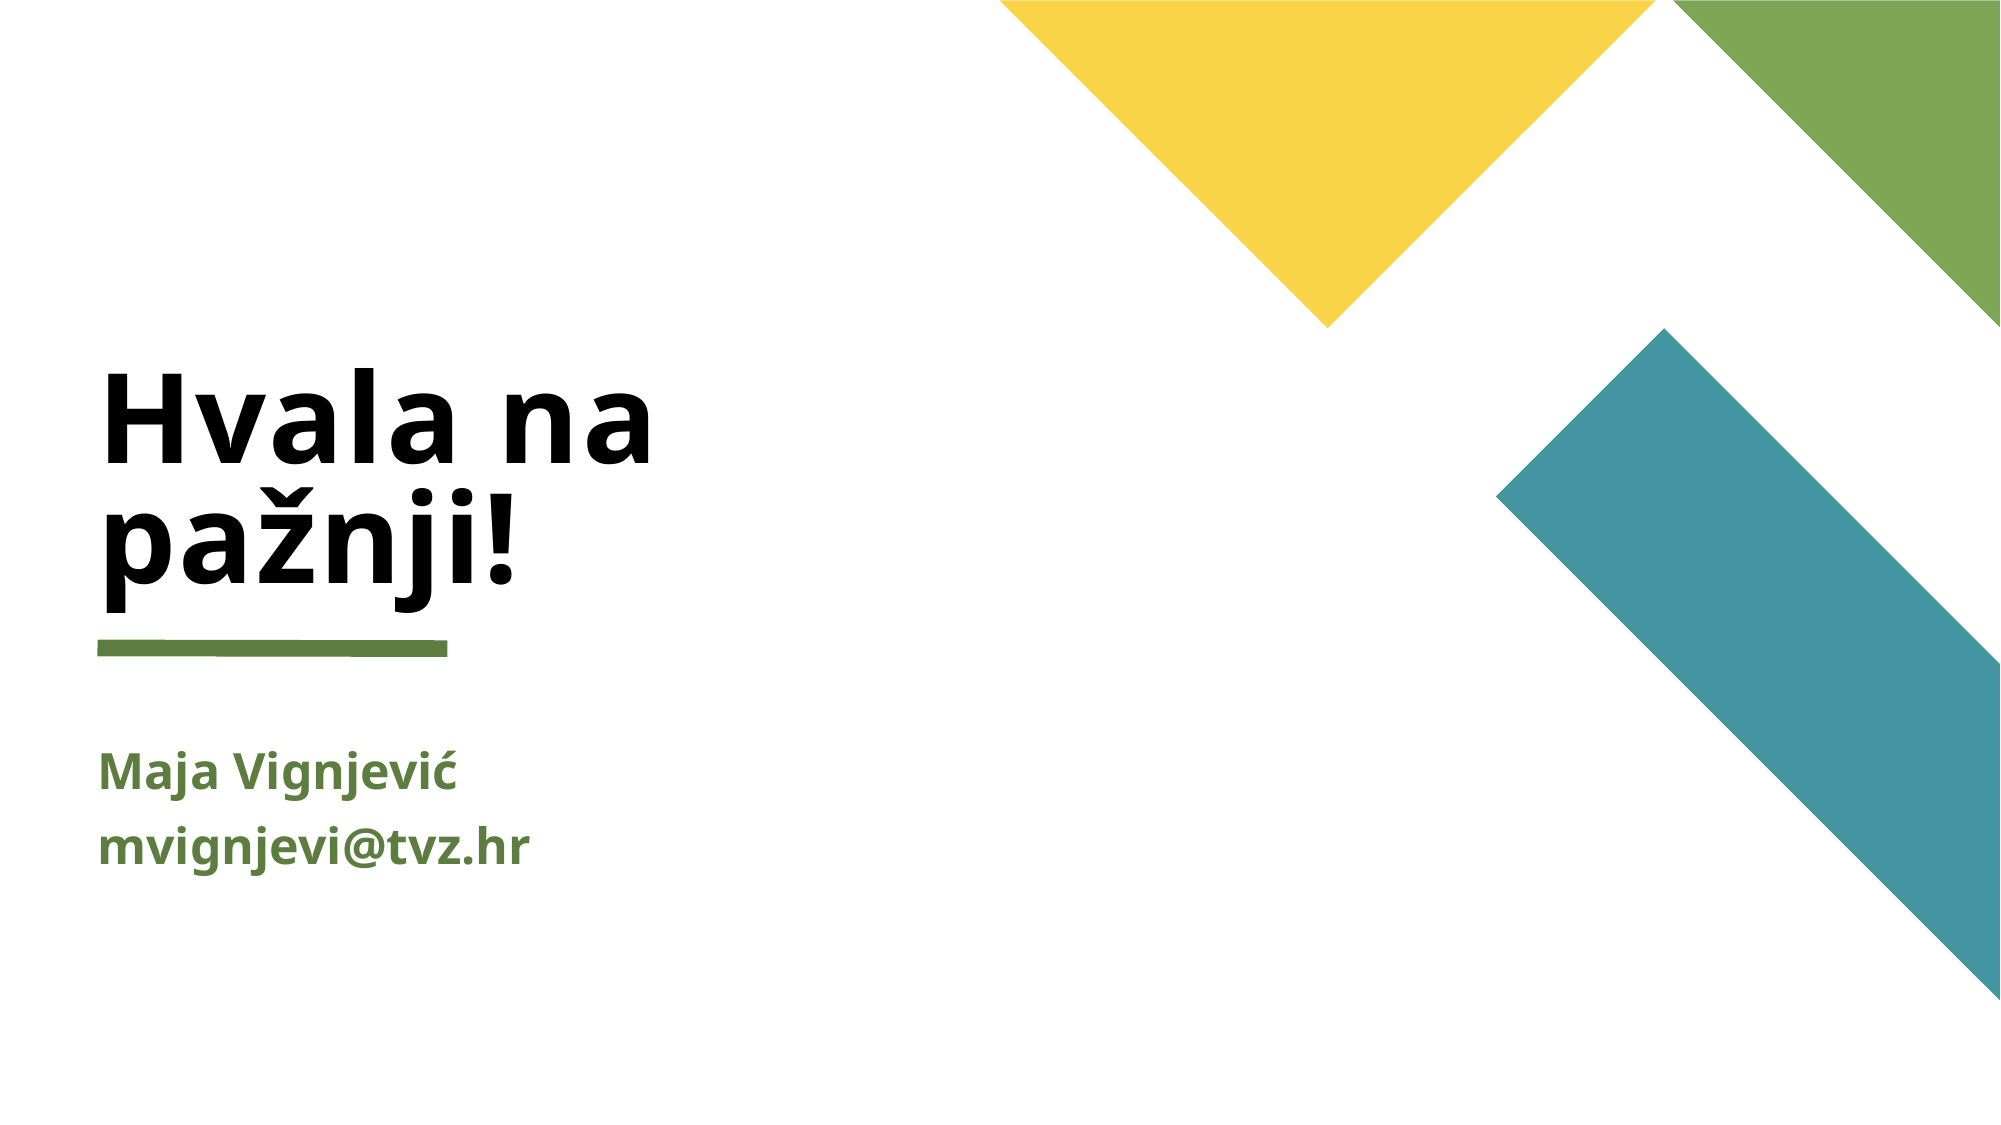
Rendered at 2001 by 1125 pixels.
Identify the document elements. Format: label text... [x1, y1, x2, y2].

title Hvala na pažnji! [97, 67, 998, 608]
list Maja Vignjević mvignjevi@tvz.hr [97, 746, 998, 1017]
